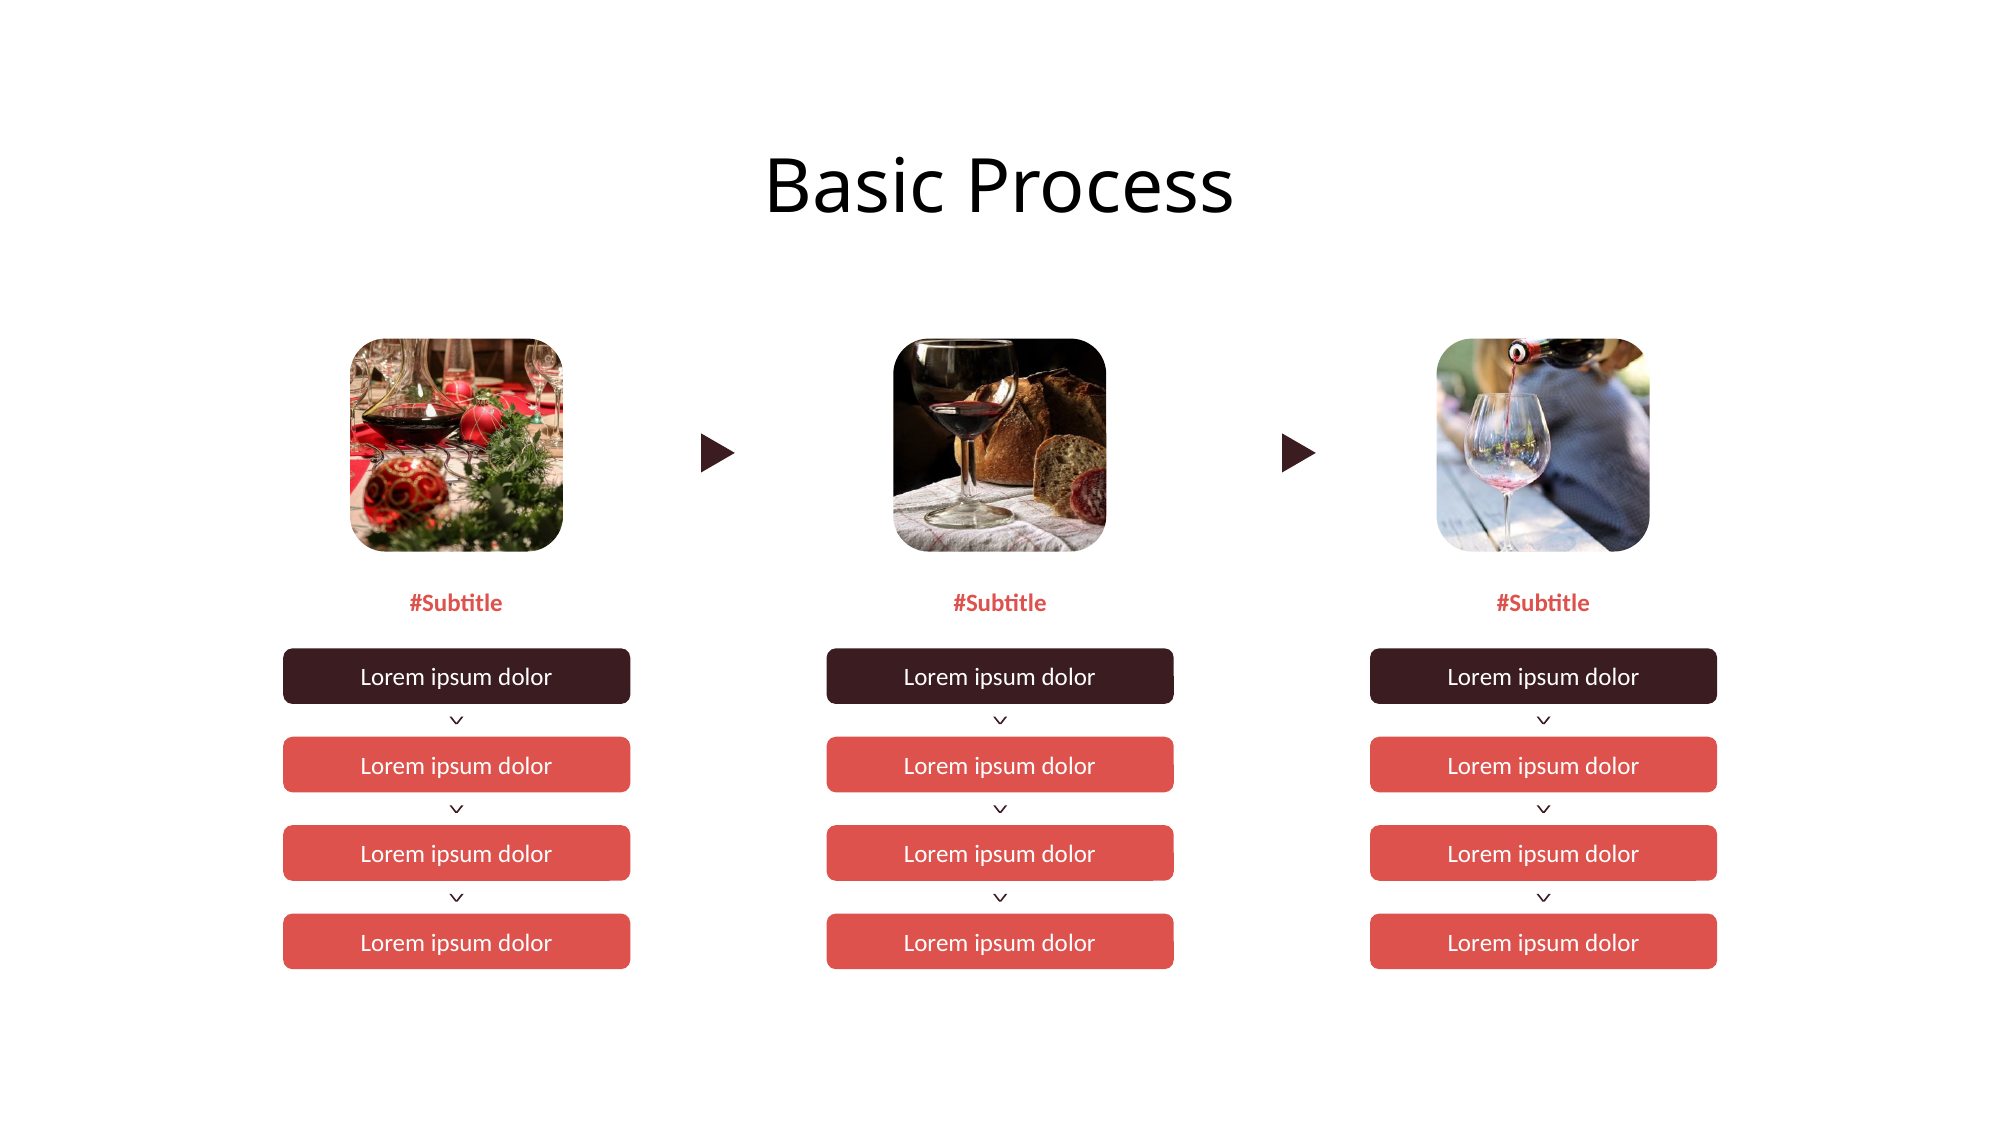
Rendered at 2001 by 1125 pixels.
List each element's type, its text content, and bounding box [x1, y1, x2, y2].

text_box Lorem ipsum dolor [859, 830, 1141, 875]
text_box [991, 804, 1010, 814]
picture [1436, 338, 1650, 552]
text_box Lorem ipsum dolor [859, 653, 1141, 699]
text_box [1534, 804, 1553, 814]
text_box [825, 912, 1175, 971]
text_box [1368, 647, 1719, 706]
text_box Lorem ipsum dolor [1403, 653, 1684, 699]
text_box [447, 804, 466, 814]
text_box [447, 715, 466, 726]
text_box #Subtitle [1326, 578, 1761, 624]
text_box [1534, 892, 1553, 903]
text_box Lorem ipsum dolor [316, 830, 597, 875]
text_box [825, 824, 1175, 882]
text_box Lorem ipsum dolor [859, 918, 1141, 964]
text_box [1368, 735, 1719, 794]
text_box Lorem ipsum dolor [316, 918, 597, 964]
text_box Lorem ipsum dolor [1403, 830, 1684, 875]
text_box [282, 824, 632, 882]
text_box Lorem ipsum dolor [316, 653, 597, 699]
text_box [991, 715, 1010, 726]
text_box Lorem ipsum dolor [859, 741, 1141, 787]
text_box [282, 912, 632, 971]
text_box [282, 647, 632, 706]
text_box [825, 647, 1175, 706]
picture [893, 338, 1107, 552]
text_box [1368, 912, 1719, 971]
text_box [825, 735, 1175, 794]
text_box Lorem ipsum dolor [1403, 741, 1684, 787]
text_box [282, 735, 632, 794]
text_box Lorem ipsum dolor [316, 741, 597, 787]
text_box Lorem ipsum dolor [1403, 918, 1684, 964]
text_box [1280, 431, 1318, 475]
text_box #Subtitle [782, 578, 1218, 624]
text_box [447, 892, 466, 903]
text_box [1534, 715, 1553, 726]
text_box #Subtitle [238, 578, 674, 624]
picture [349, 338, 564, 552]
text_box [1368, 824, 1719, 882]
text_box [991, 892, 1010, 903]
text_box [700, 431, 737, 475]
title Basic Process [137, 139, 1863, 358]
